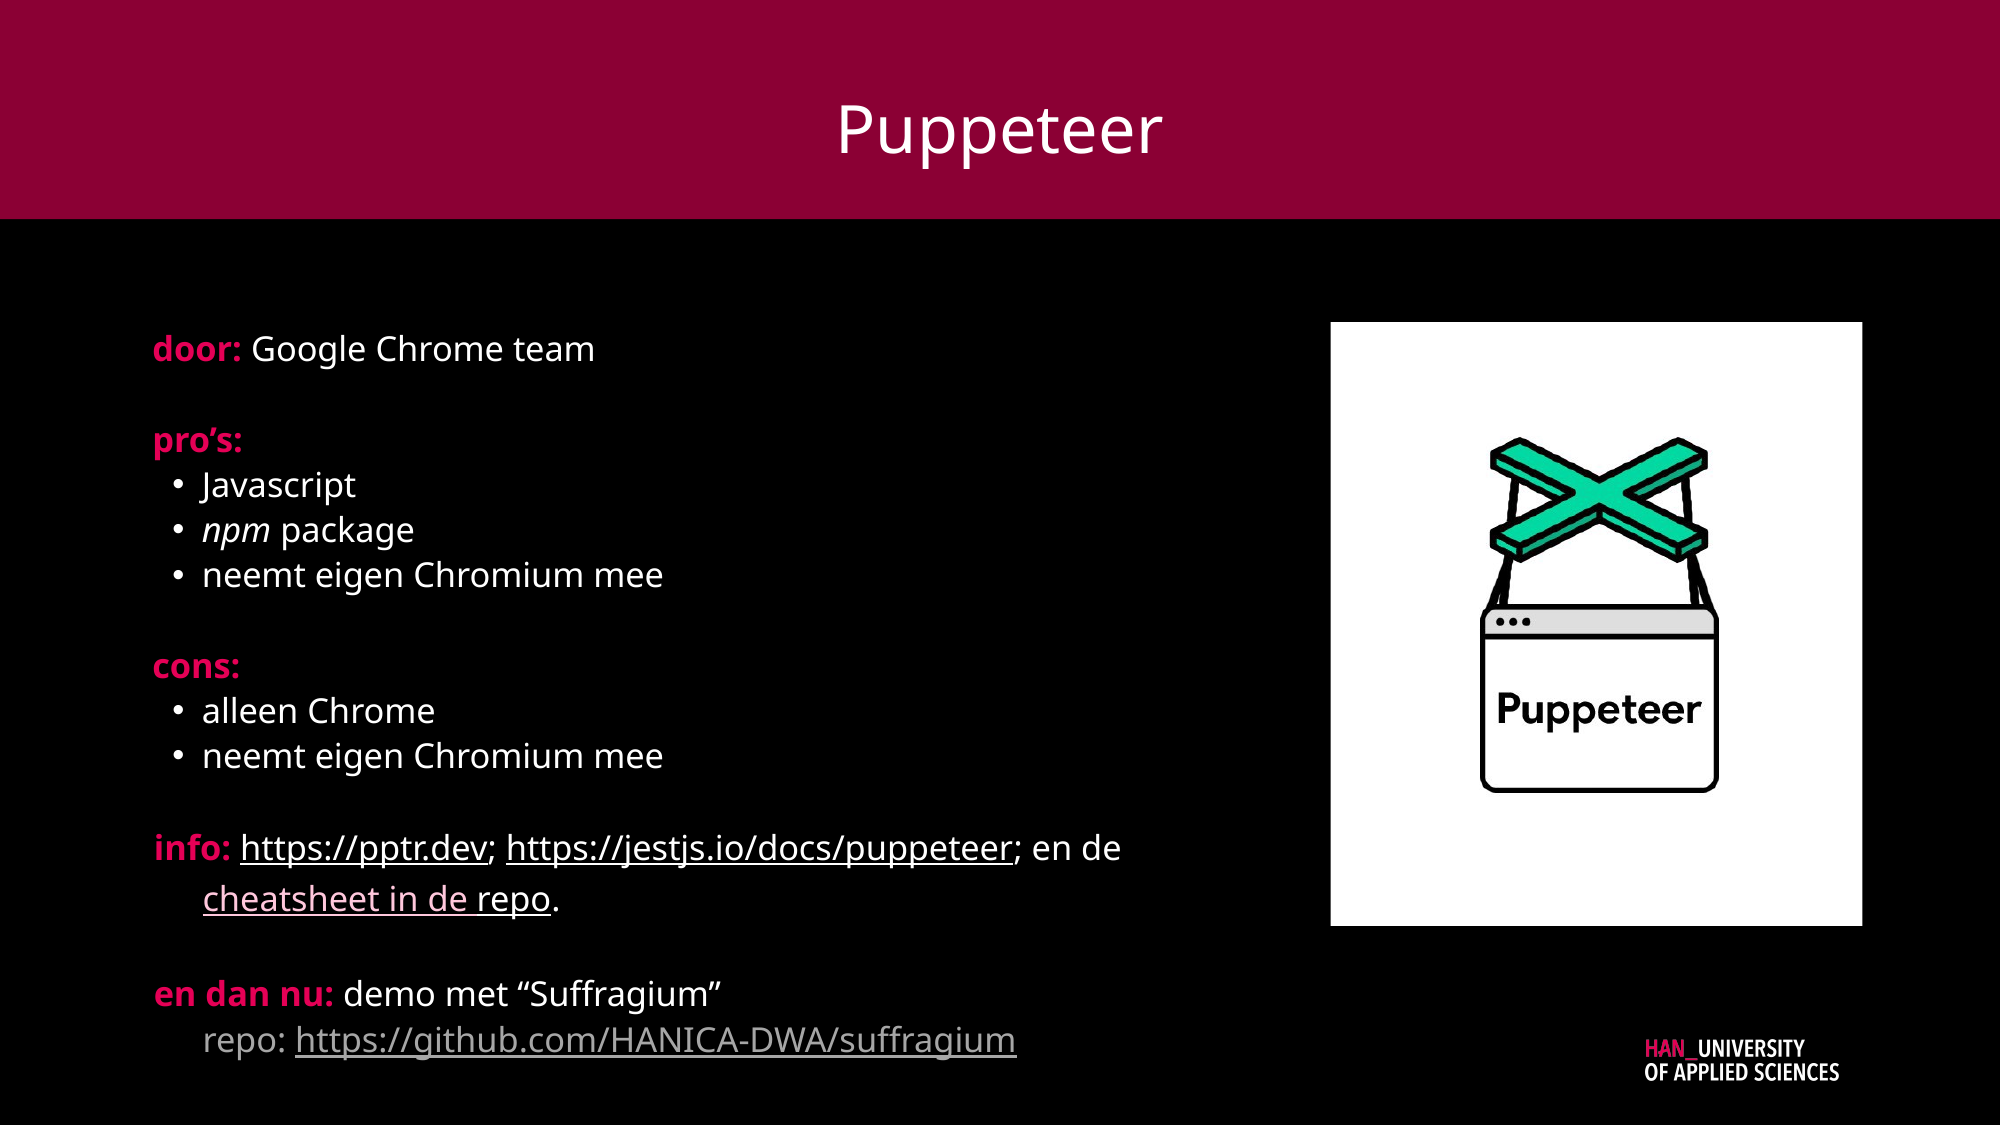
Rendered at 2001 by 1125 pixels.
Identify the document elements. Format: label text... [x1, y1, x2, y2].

picture [1645, 1039, 1839, 1081]
title Puppeteer [137, 45, 1863, 220]
picture [1330, 322, 1863, 926]
list door: Google Chrome team pro’s: Javascript npm package neemt eigen Chromium mee cons: alleen Chrome neemt eigen Chromium mee info: https://pptr.dev; https://jestjs.io/docs/puppeteer; en de cheatsheet in de repo. en dan nu: demo met “Suffragium” repo: https://github.com/HANICA-DWA/suffragium [137, 315, 1229, 1080]
